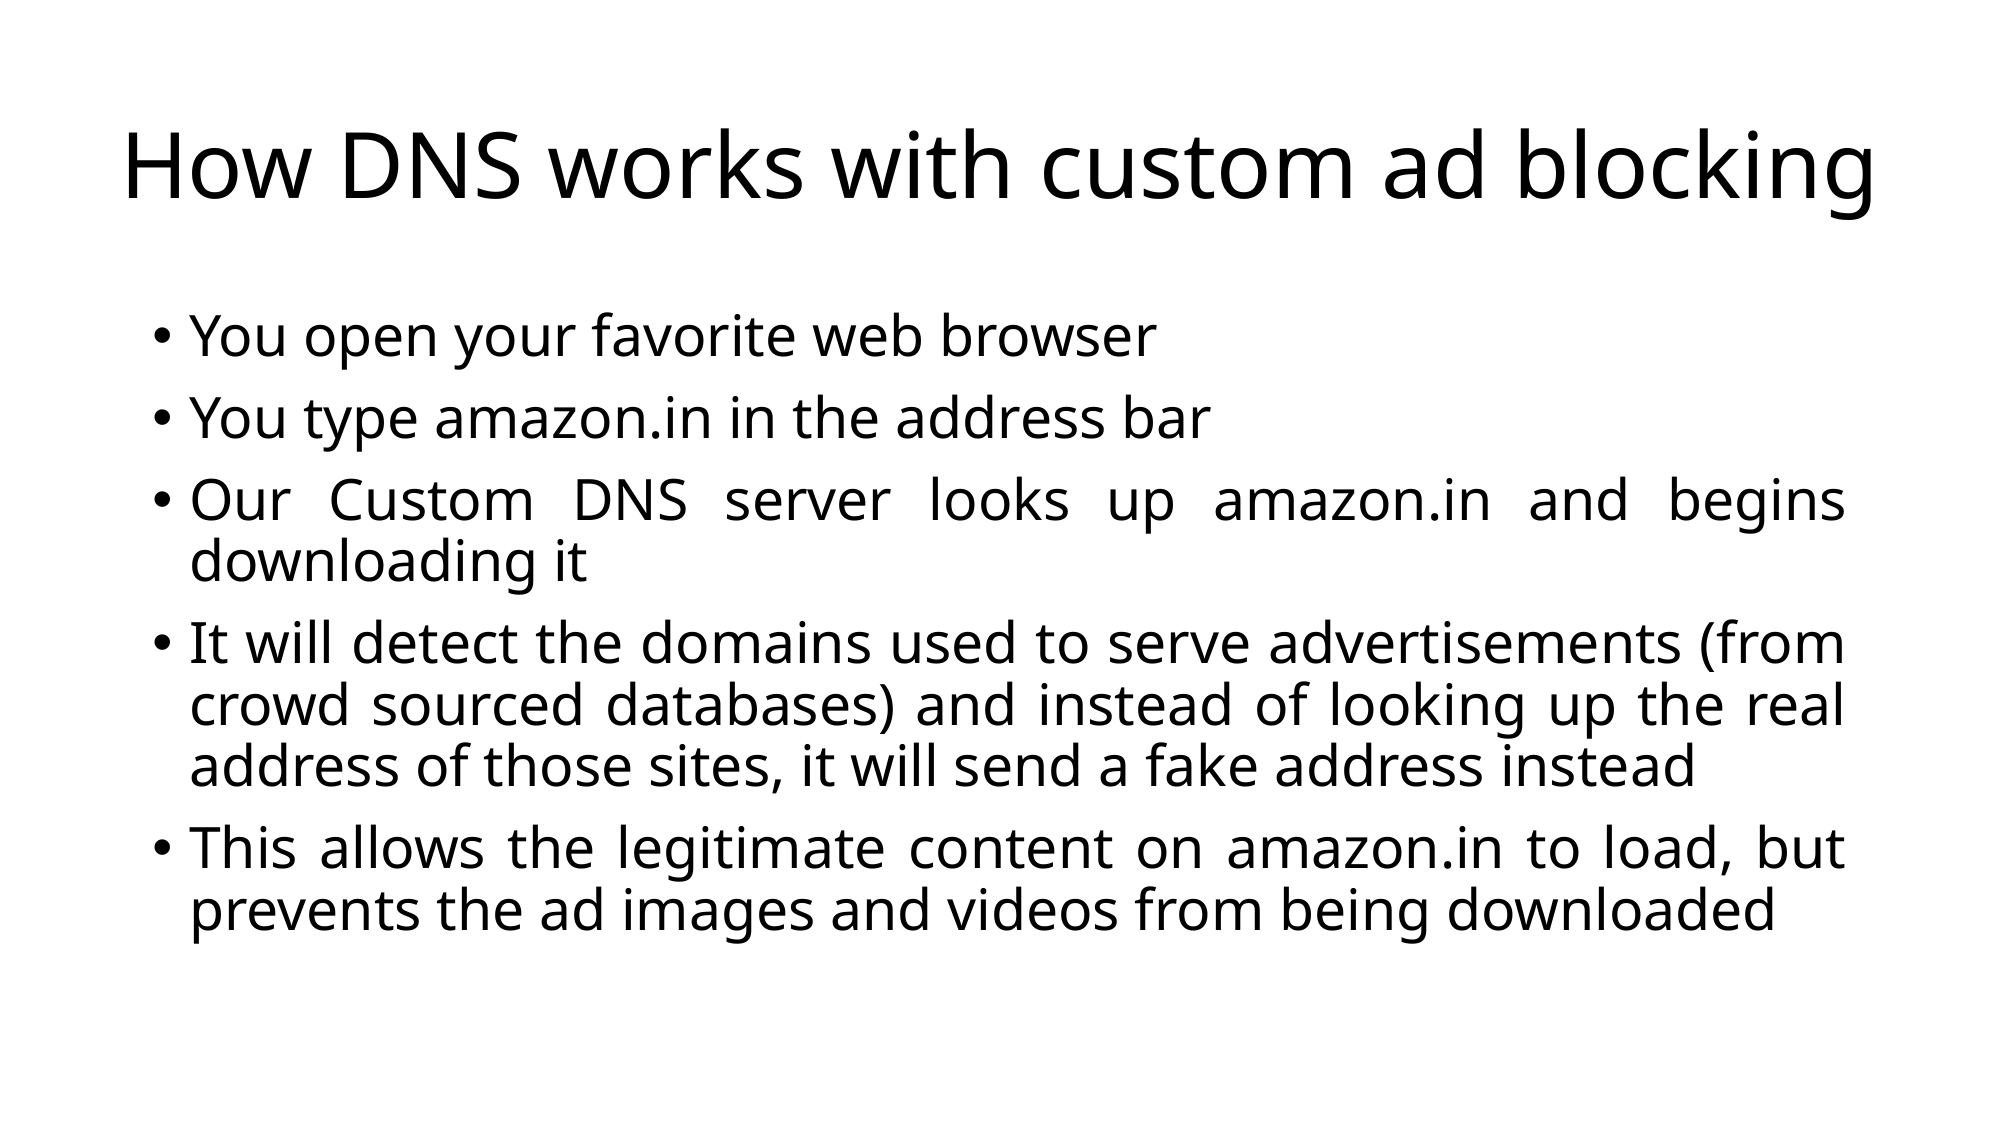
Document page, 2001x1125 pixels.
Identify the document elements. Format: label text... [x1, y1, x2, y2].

title How DNS works with custom ad blocking [97, 59, 1903, 278]
list You open your favorite web browser You type amazon.in in the address bar Our Custom DNS server looks up amazon.in and begins downloading it It will detect the domains used to serve advertisements (from crowd sourced databases) and instead of looking up the real address of those sites, it will send a fake address instead This allows the legitimate content on amazon.in to load, but prevents the ad images and videos from being downloaded [137, 299, 1863, 1014]
